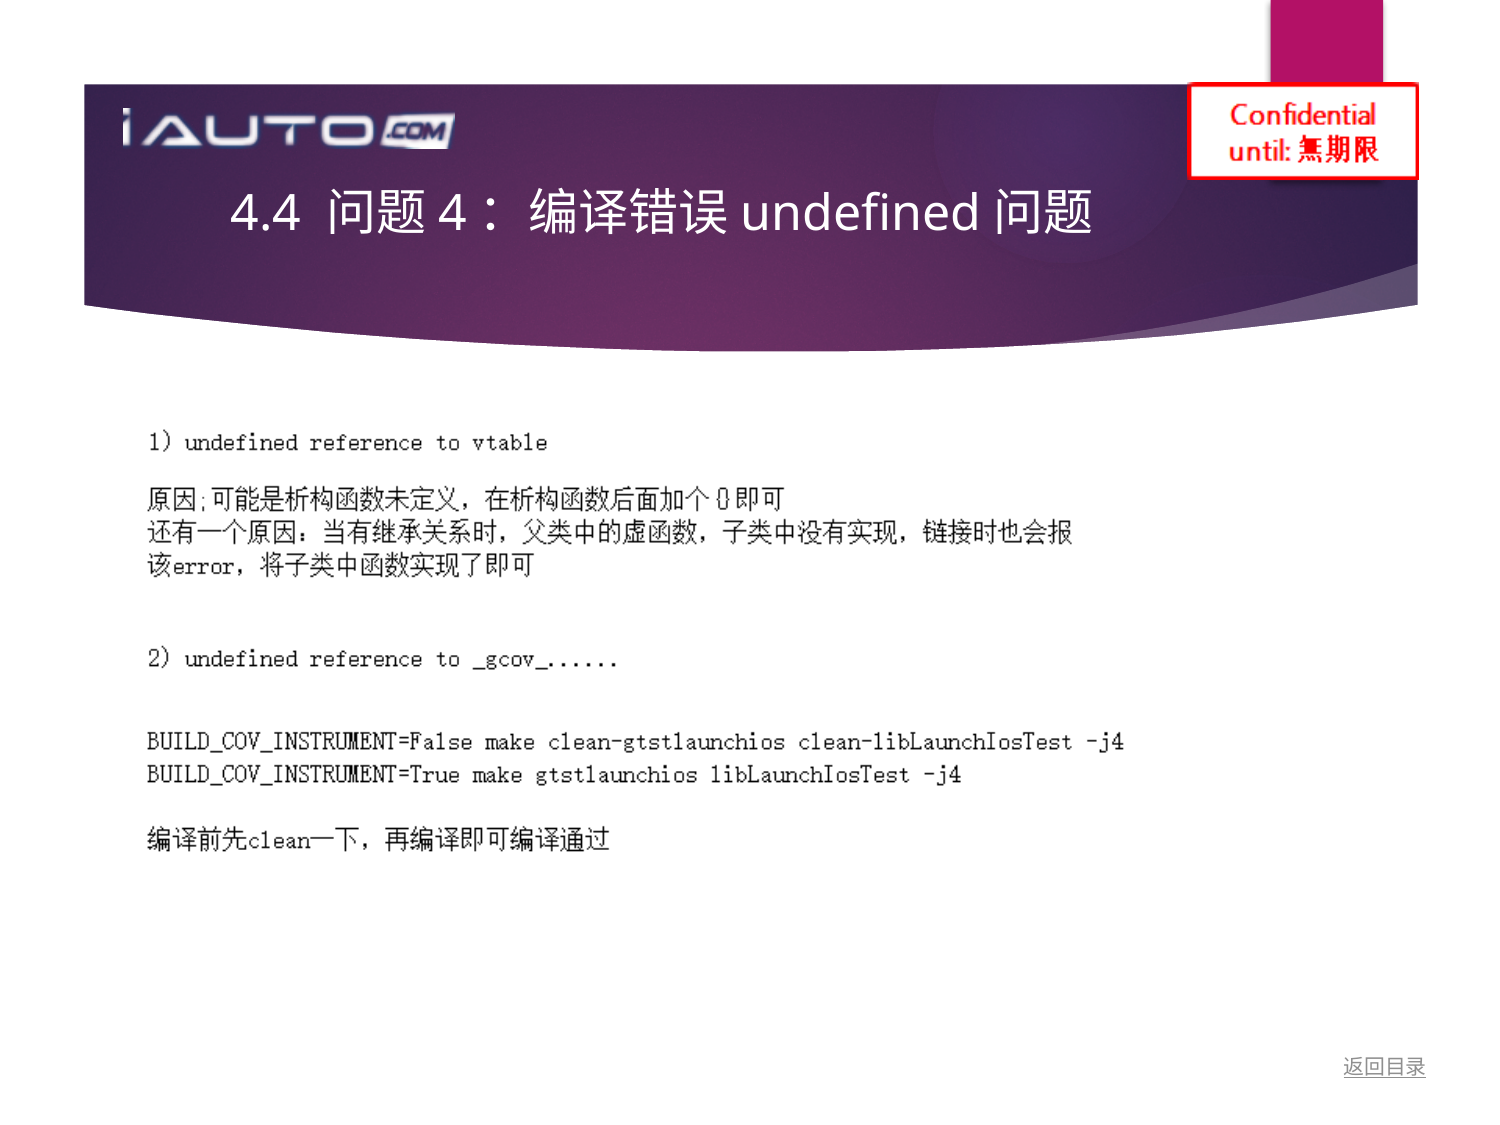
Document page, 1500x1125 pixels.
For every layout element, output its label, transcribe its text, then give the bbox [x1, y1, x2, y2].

picture [111, 408, 1236, 897]
picture [1186, 82, 1419, 181]
text_box 返回目录 [1328, 1046, 1483, 1092]
picture [123, 108, 455, 150]
title 4.4 问题4：编译错误undefined问题 [142, 152, 1183, 269]
